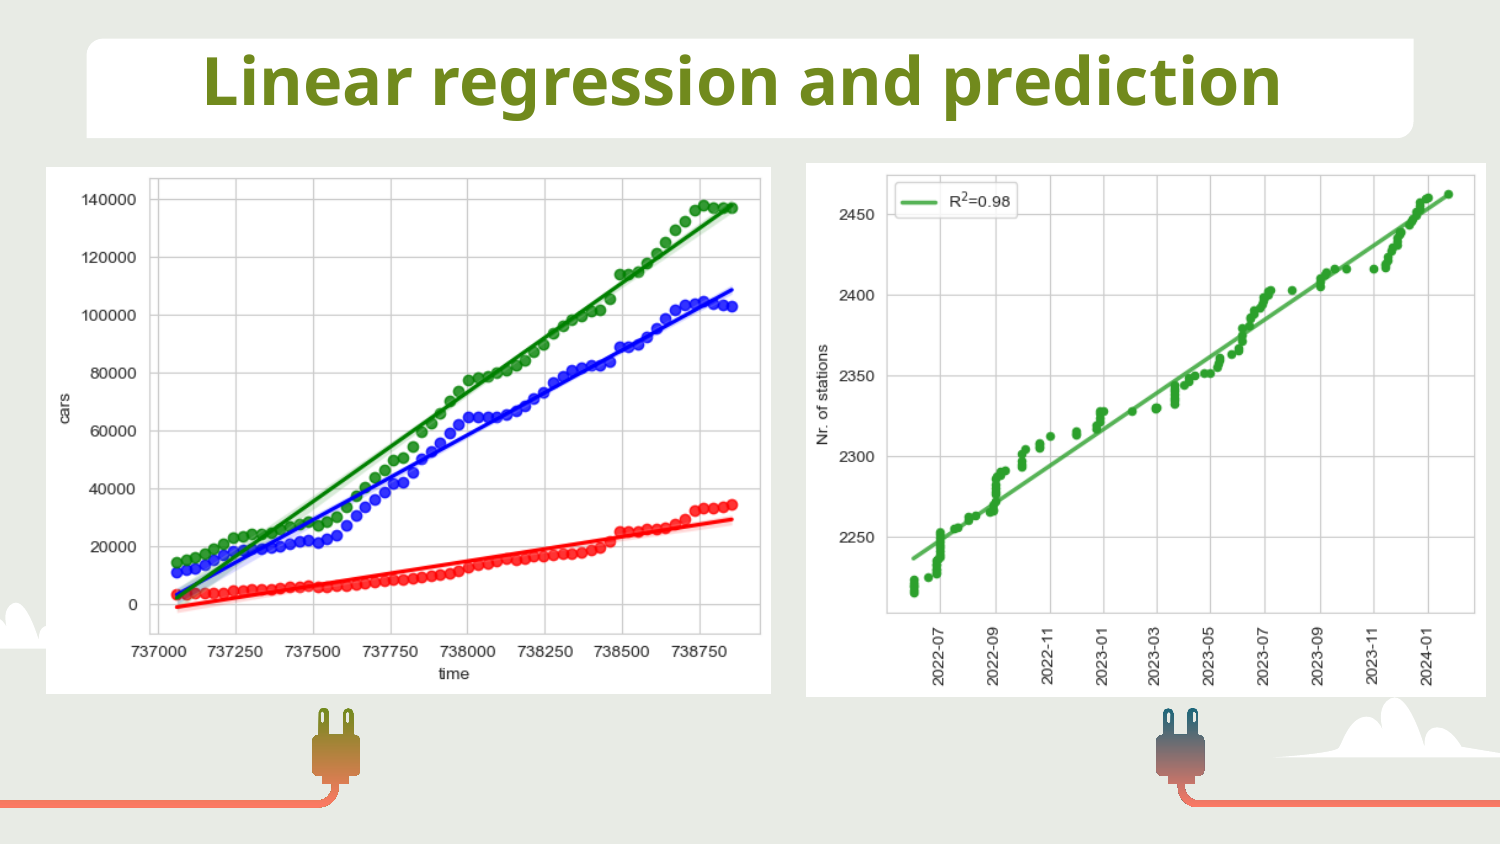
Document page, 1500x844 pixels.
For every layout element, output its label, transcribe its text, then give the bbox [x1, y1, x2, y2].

title Linear regression and prediction [109, 24, 1376, 119]
picture [806, 163, 1486, 697]
text_box [86, 38, 1414, 139]
picture [46, 166, 771, 694]
